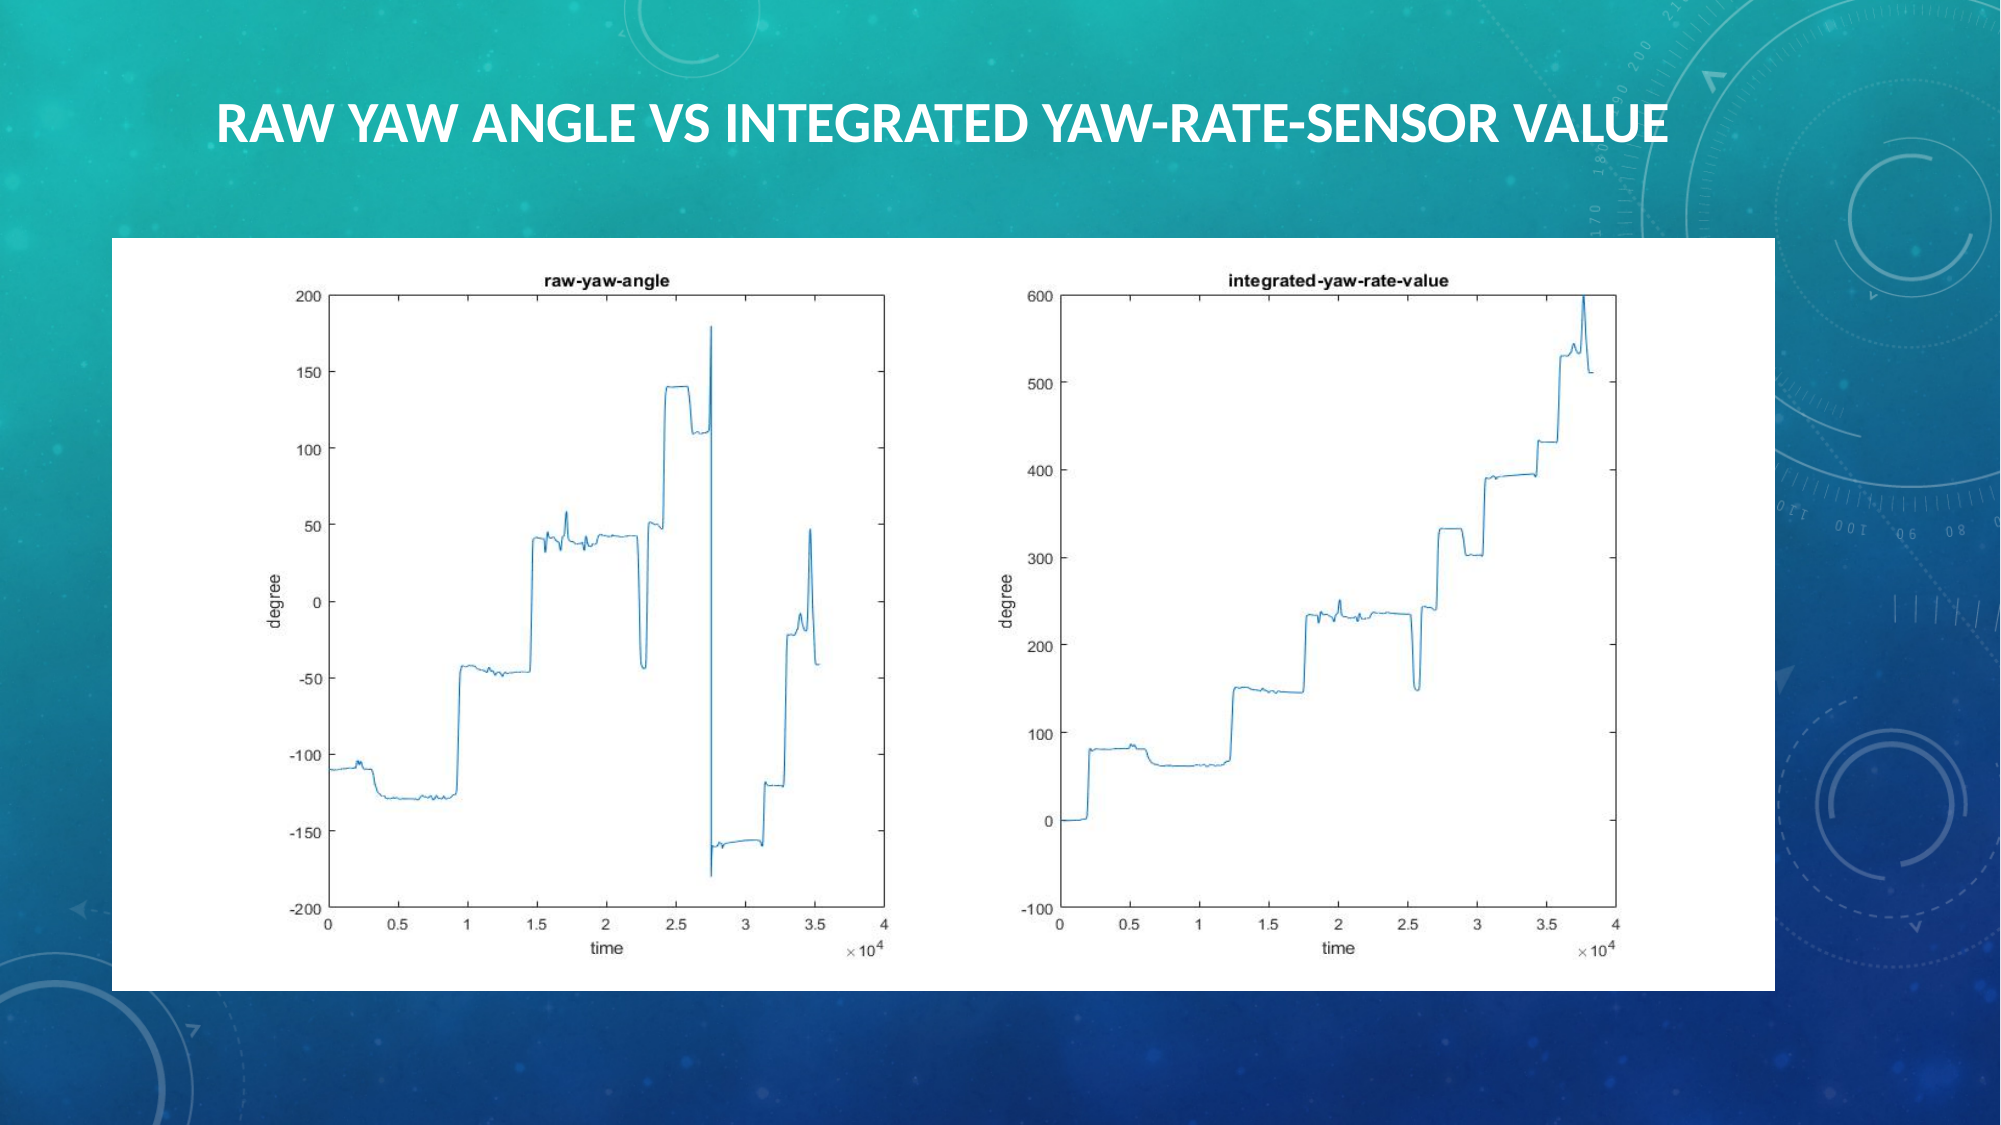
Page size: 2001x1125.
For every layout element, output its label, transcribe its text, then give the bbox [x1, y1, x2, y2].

picture [0, 0, 2001, 1125]
title RAW YAW ANGLE VS INTEGRATED YAW-RATE-SENSOR VALUE [112, 0, 1775, 238]
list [112, 238, 1775, 991]
